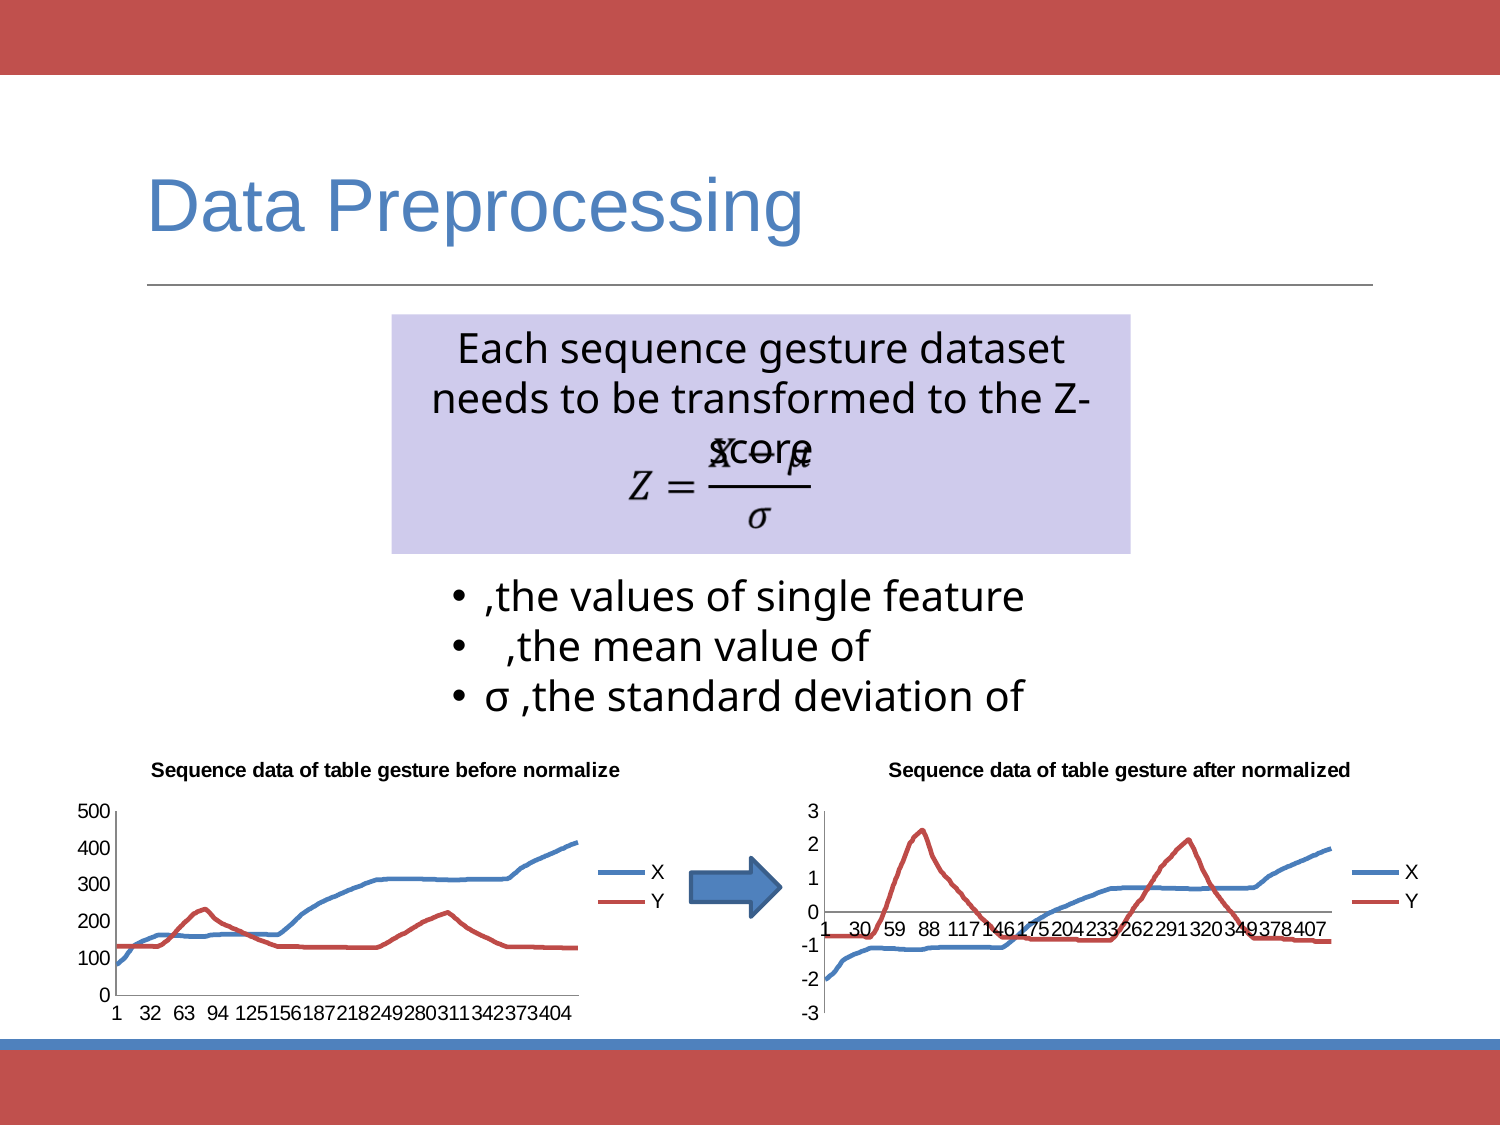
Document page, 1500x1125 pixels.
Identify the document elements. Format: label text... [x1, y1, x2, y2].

chart [64, 743, 685, 1032]
text_box Each sequence gesture dataset needs to be transformed to the Z-score [391, 314, 1131, 554]
chart [788, 743, 1439, 1032]
title Data Preprocessing [131, 135, 1376, 262]
text_box [606, 426, 833, 537]
text_box [689, 855, 783, 919]
